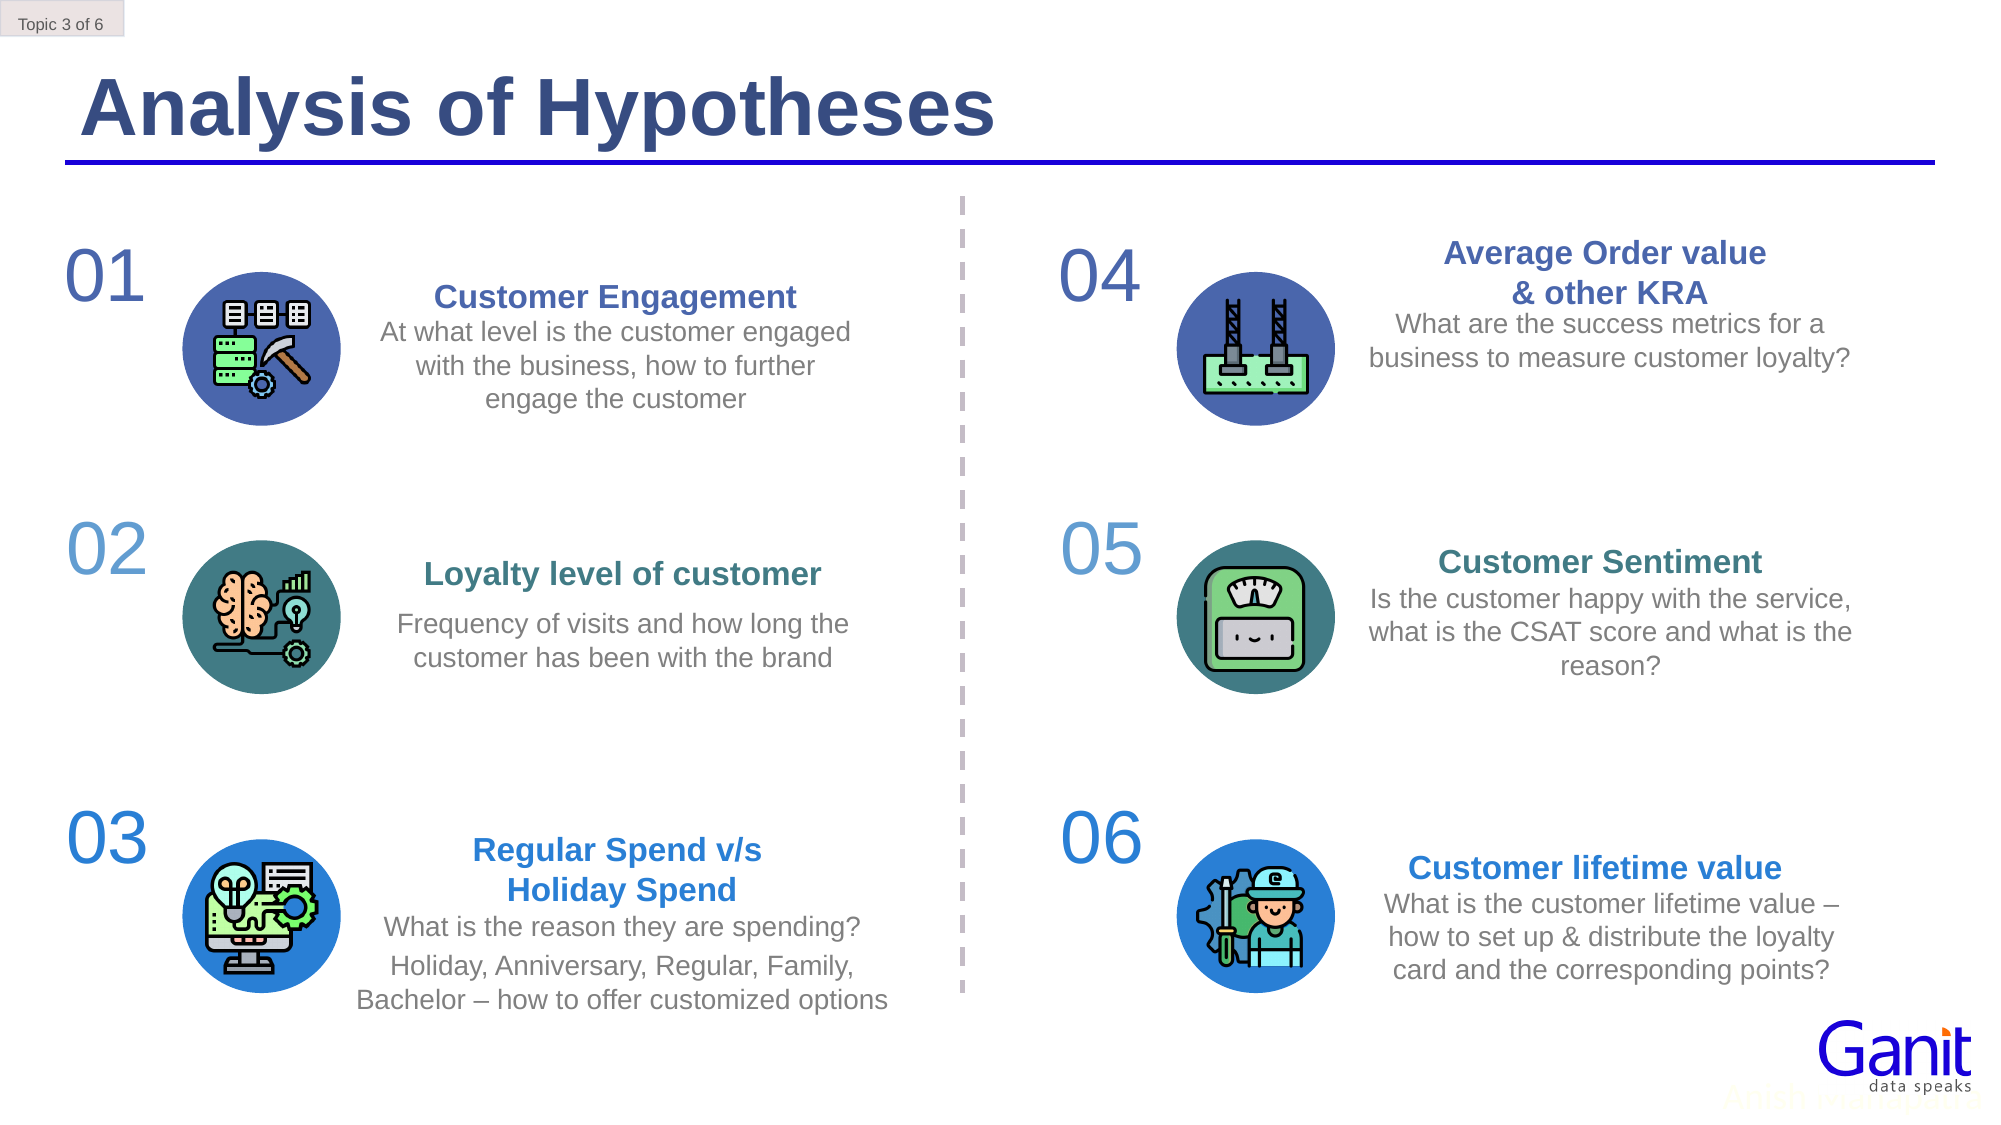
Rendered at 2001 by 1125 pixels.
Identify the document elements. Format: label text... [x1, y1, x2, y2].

text_box 03 [66, 788, 150, 879]
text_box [1176, 839, 1335, 994]
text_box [1335, 540, 1884, 682]
text_box 04 [1037, 226, 1163, 317]
text_box 01 [43, 226, 169, 317]
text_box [182, 540, 341, 695]
text_box Topic 3 of 6 [3, 0, 124, 42]
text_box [1370, 846, 1853, 987]
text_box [182, 839, 341, 994]
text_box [1176, 540, 1335, 695]
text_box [1367, 230, 1853, 374]
text_box 05 [1060, 499, 1145, 590]
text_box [338, 828, 907, 1051]
picture [1819, 1020, 1971, 1095]
text_box 06 [1060, 788, 1145, 879]
text_box 02 [66, 499, 150, 590]
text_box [373, 274, 859, 415]
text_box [1176, 271, 1335, 426]
text_box Analysis of Hypotheses [65, 46, 1113, 159]
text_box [372, 551, 874, 707]
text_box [182, 271, 341, 426]
